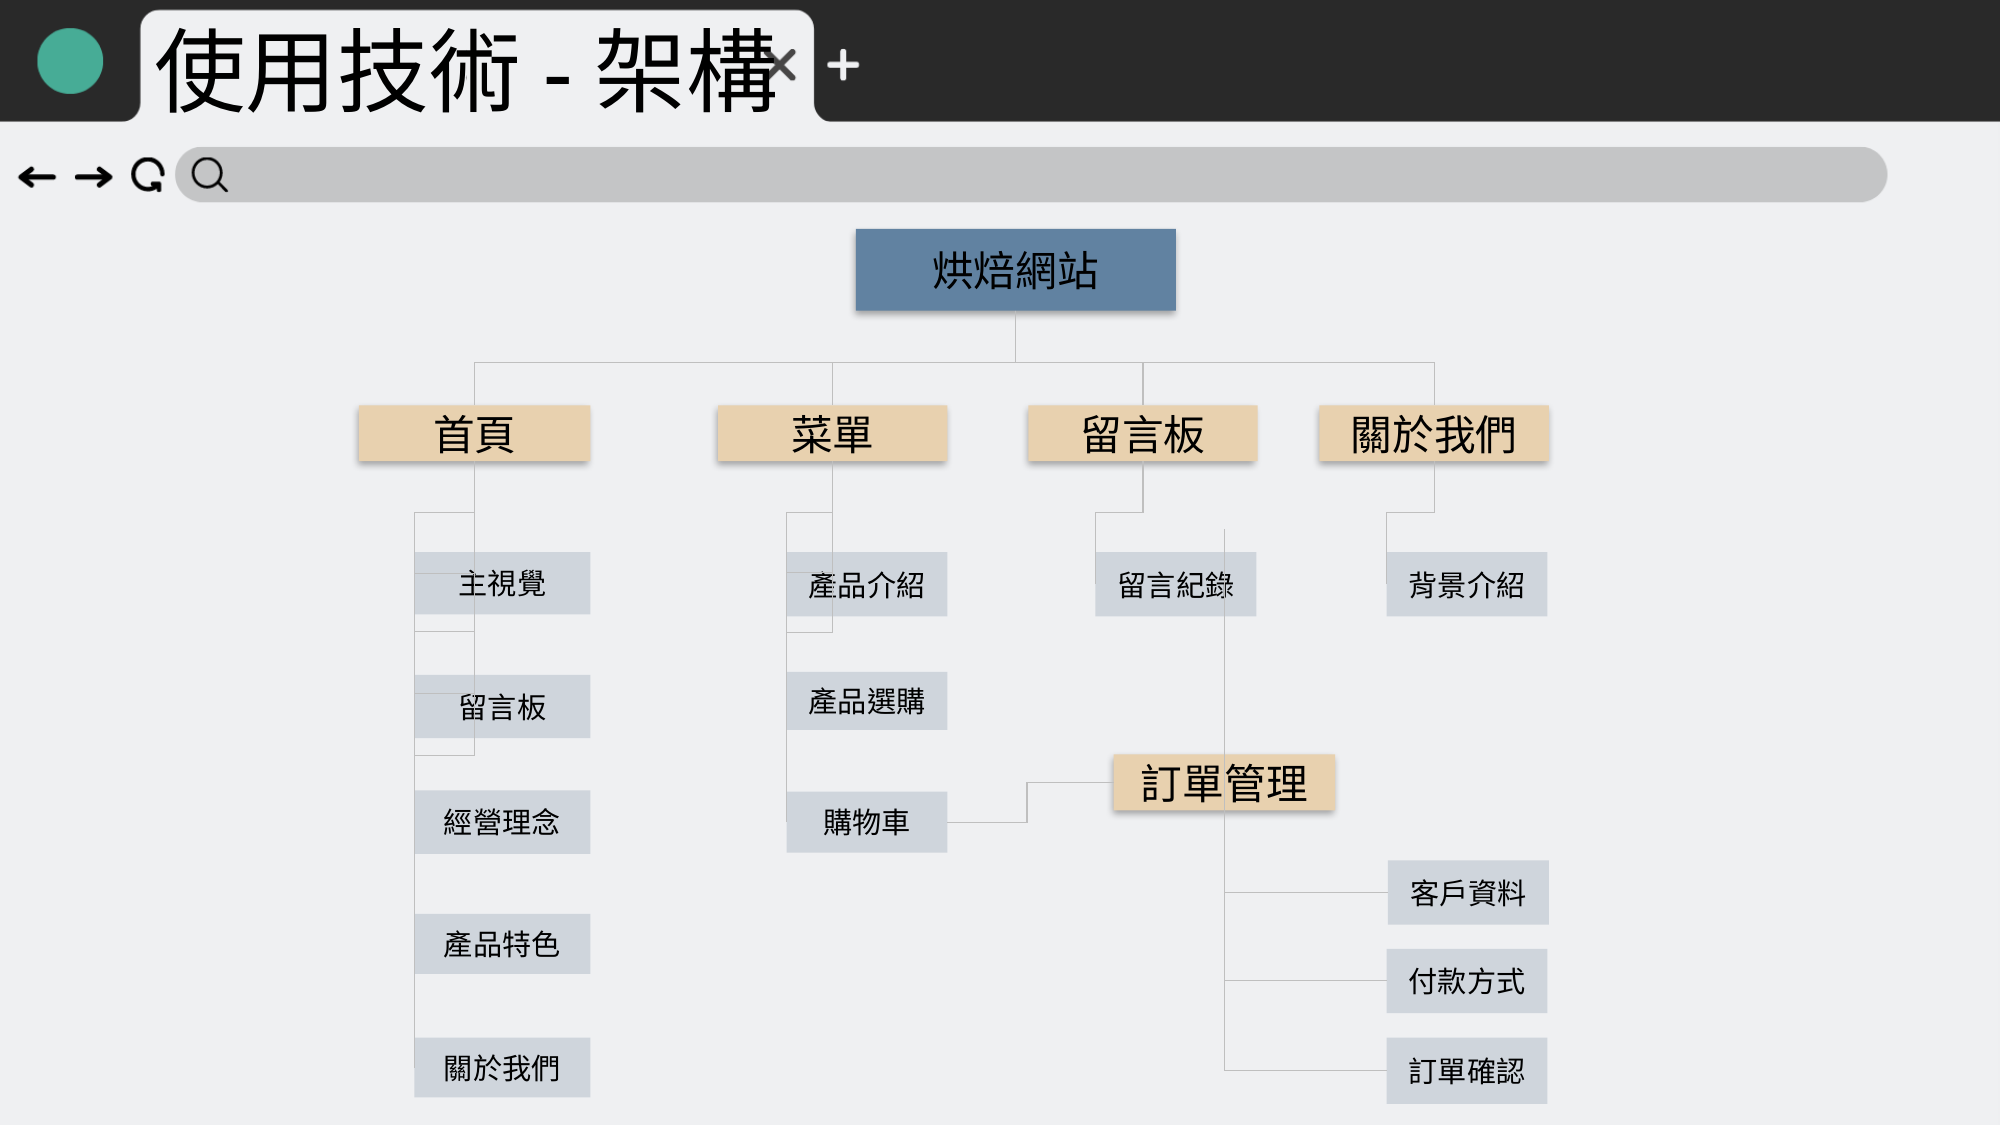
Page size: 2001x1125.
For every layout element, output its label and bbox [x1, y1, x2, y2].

text_box [358, 228, 1549, 1104]
text_box [1124, 629, 1488, 793]
text_box [0, 0, 2000, 1125]
